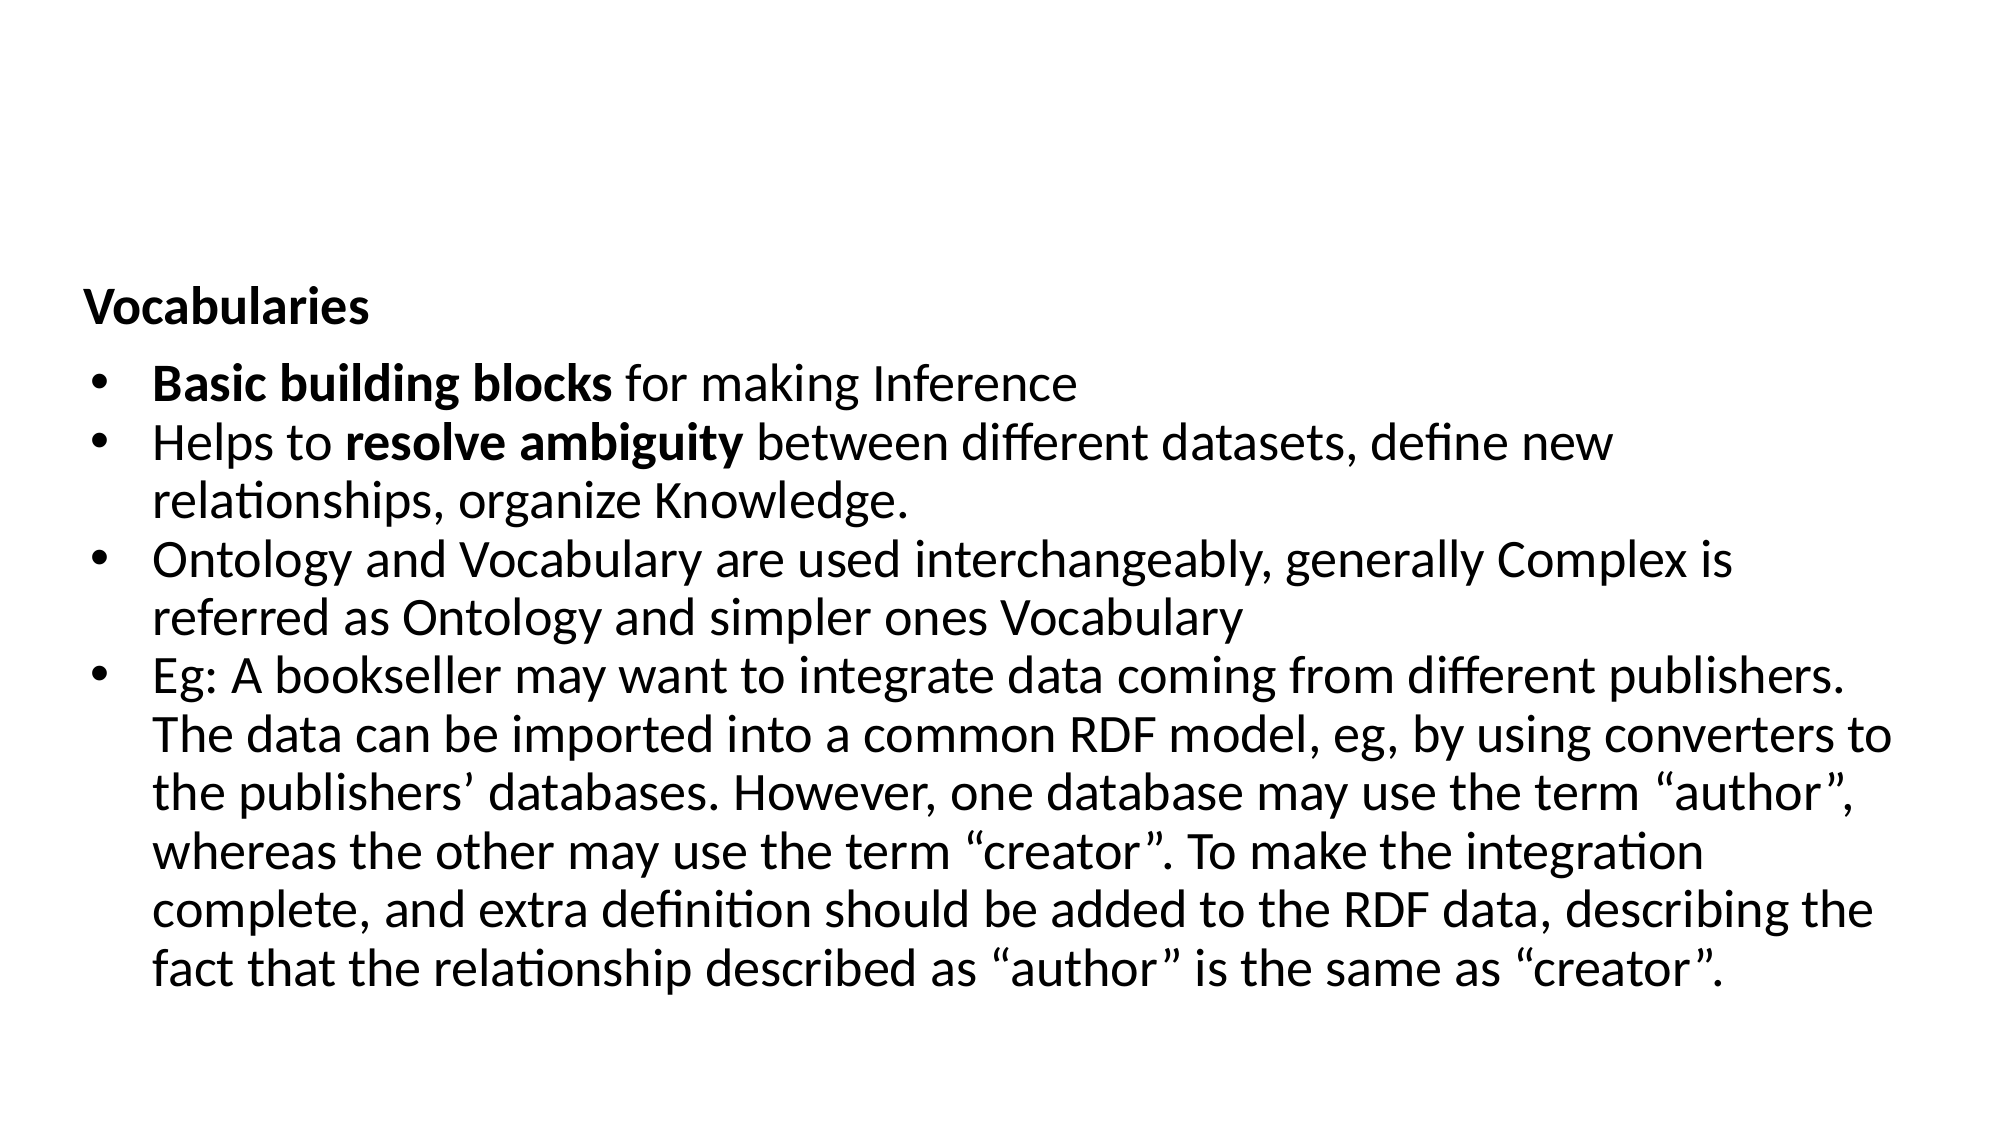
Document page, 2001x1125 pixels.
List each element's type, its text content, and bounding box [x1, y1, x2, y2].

list Vocabularies Basic building blocks for making Inference Helps to resolve ambiguity between different datasets, define new relationships, organize Knowledge. Ontology and Vocabulary are used interchangeably, generally Complex is referred as Ontology and simpler ones Vocabulary Eg: A bookseller may want to integrate data coming from different publishers. The data can be imported into a common RDF model, eg, by using converters to the publishers’ databases. However, one database may use the term “author”, whereas the other may use the term “creator”. To make the integration complete, and extra definition should be added to the RDF data, describing the fact that the relationship described as “author” is the same as “creator”. [68, 269, 1932, 1056]
